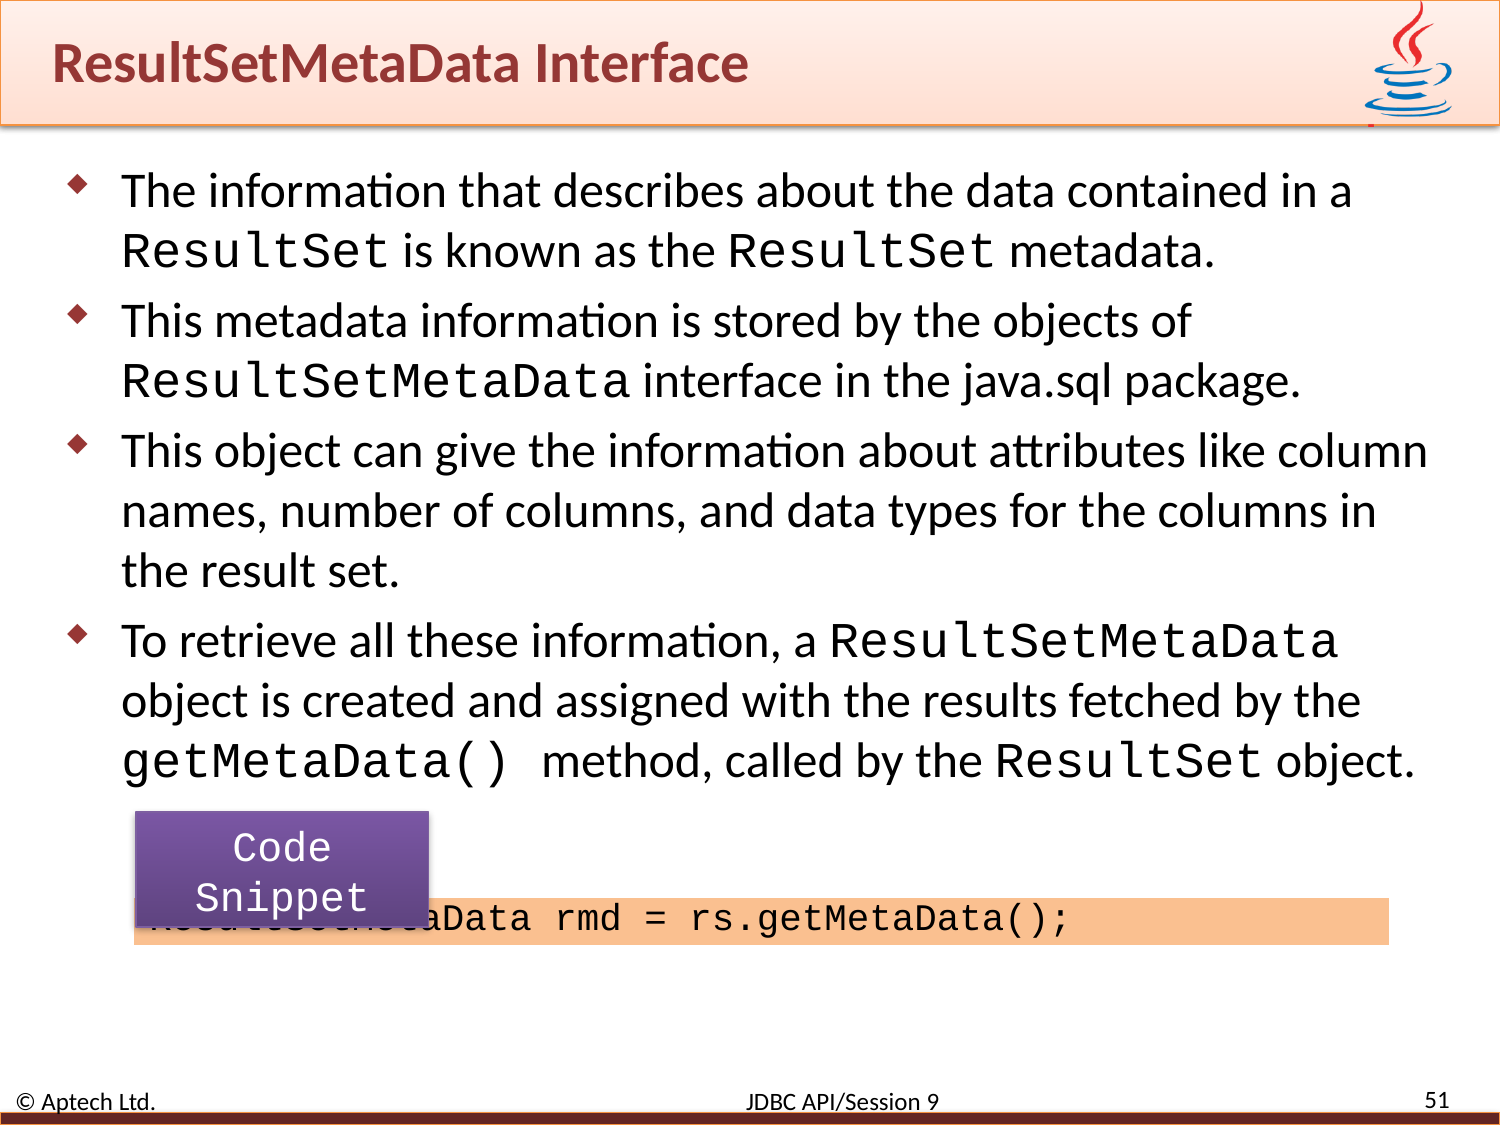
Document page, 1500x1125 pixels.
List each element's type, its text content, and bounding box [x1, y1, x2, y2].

list The information that describes about the data contained in a ResultSet is known as the ResultSet metadata. This metadata information is stored by the objects of ResultSetMetaData interface in the java.sql package. This object can give the information about attributes like column names, number of columns, and data types for the columns in the result set. To retrieve all these information, a ResultSetMetaData object is created and assigned with the results fetched by the getMetaData() method, called by the ResultSet object. [49, 149, 1463, 1013]
text_box ResultSetMetaData rmd = rs.getMetaData(); [134, 898, 1389, 945]
slide_number 51 [1337, 1084, 1465, 1113]
text_box Code Snippet [135, 811, 429, 928]
picture [1362, 0, 1454, 127]
title ResultSetMetaData Interface [37, 24, 1365, 93]
footer © Aptech Ltd. JDBC API/Session 9 [0, 1087, 1325, 1113]
